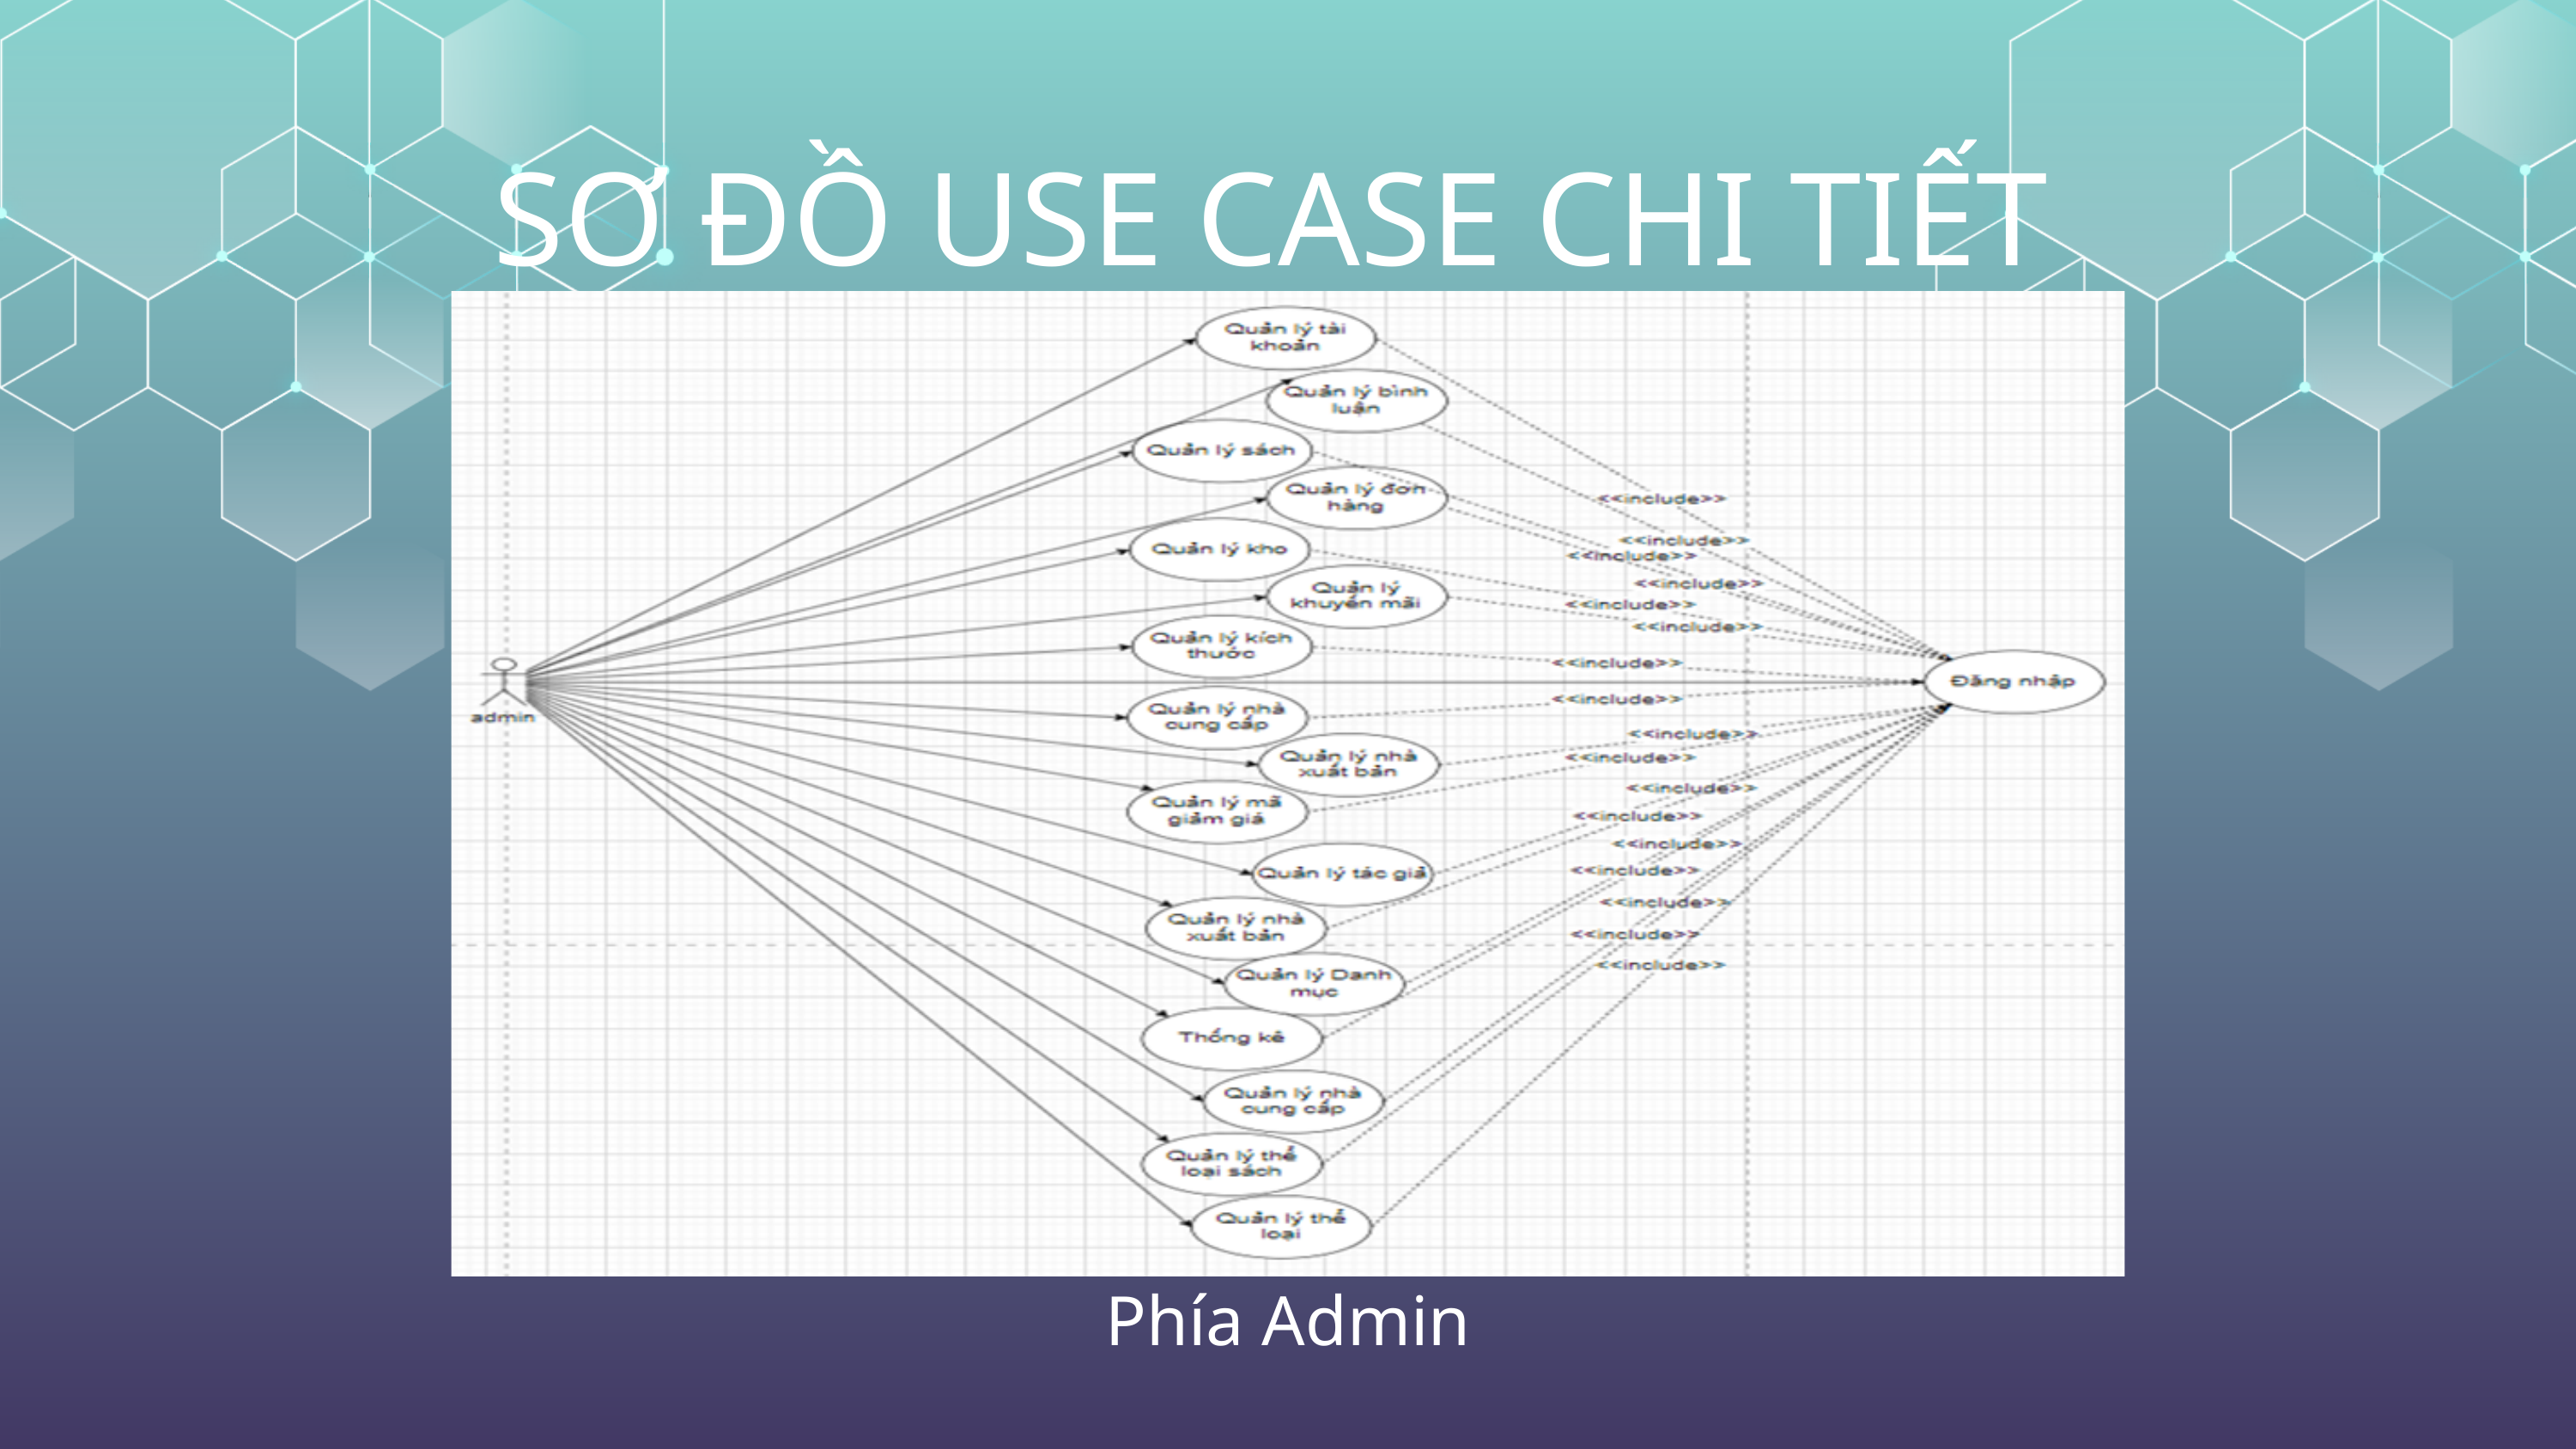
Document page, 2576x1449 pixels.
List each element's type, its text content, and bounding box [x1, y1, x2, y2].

text_box [0, 0, 718, 692]
text_box Phía Admin [451, 1264, 2125, 1360]
text_box [1861, 0, 2576, 692]
text_box [451, 292, 2125, 1264]
text_box SƠ ĐỒ USE CASE CHI TIẾT [165, 136, 2411, 292]
